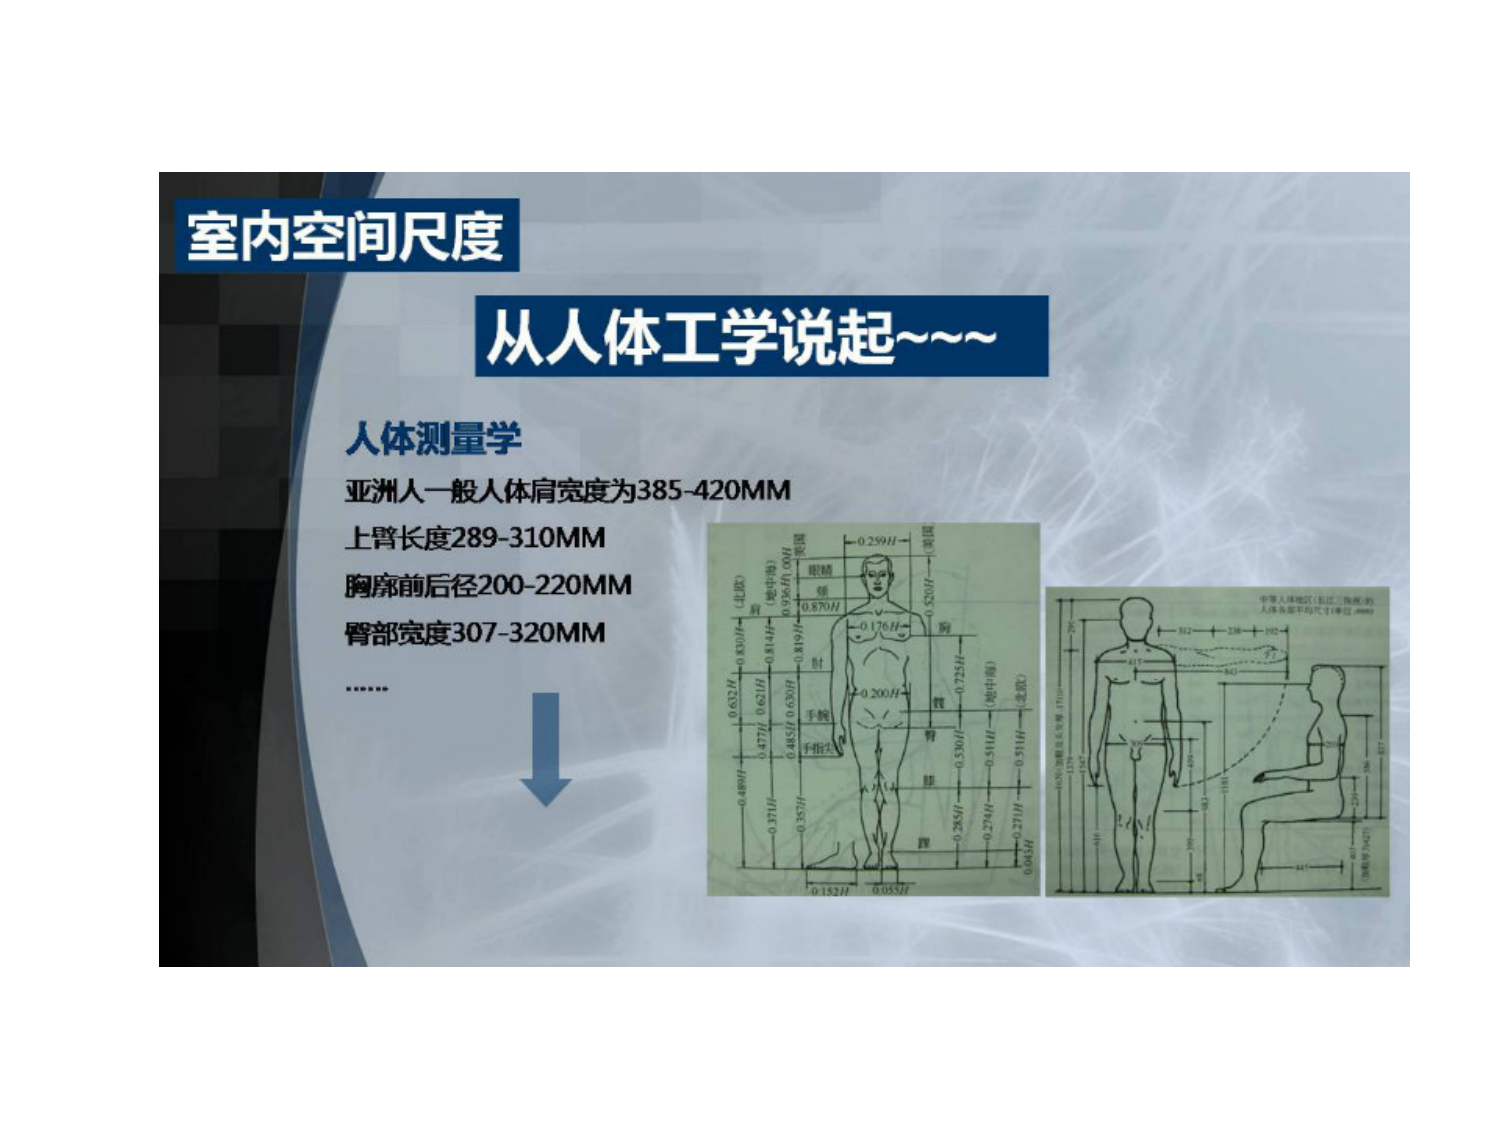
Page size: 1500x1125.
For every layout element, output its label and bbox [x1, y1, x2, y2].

picture [159, 172, 1410, 967]
